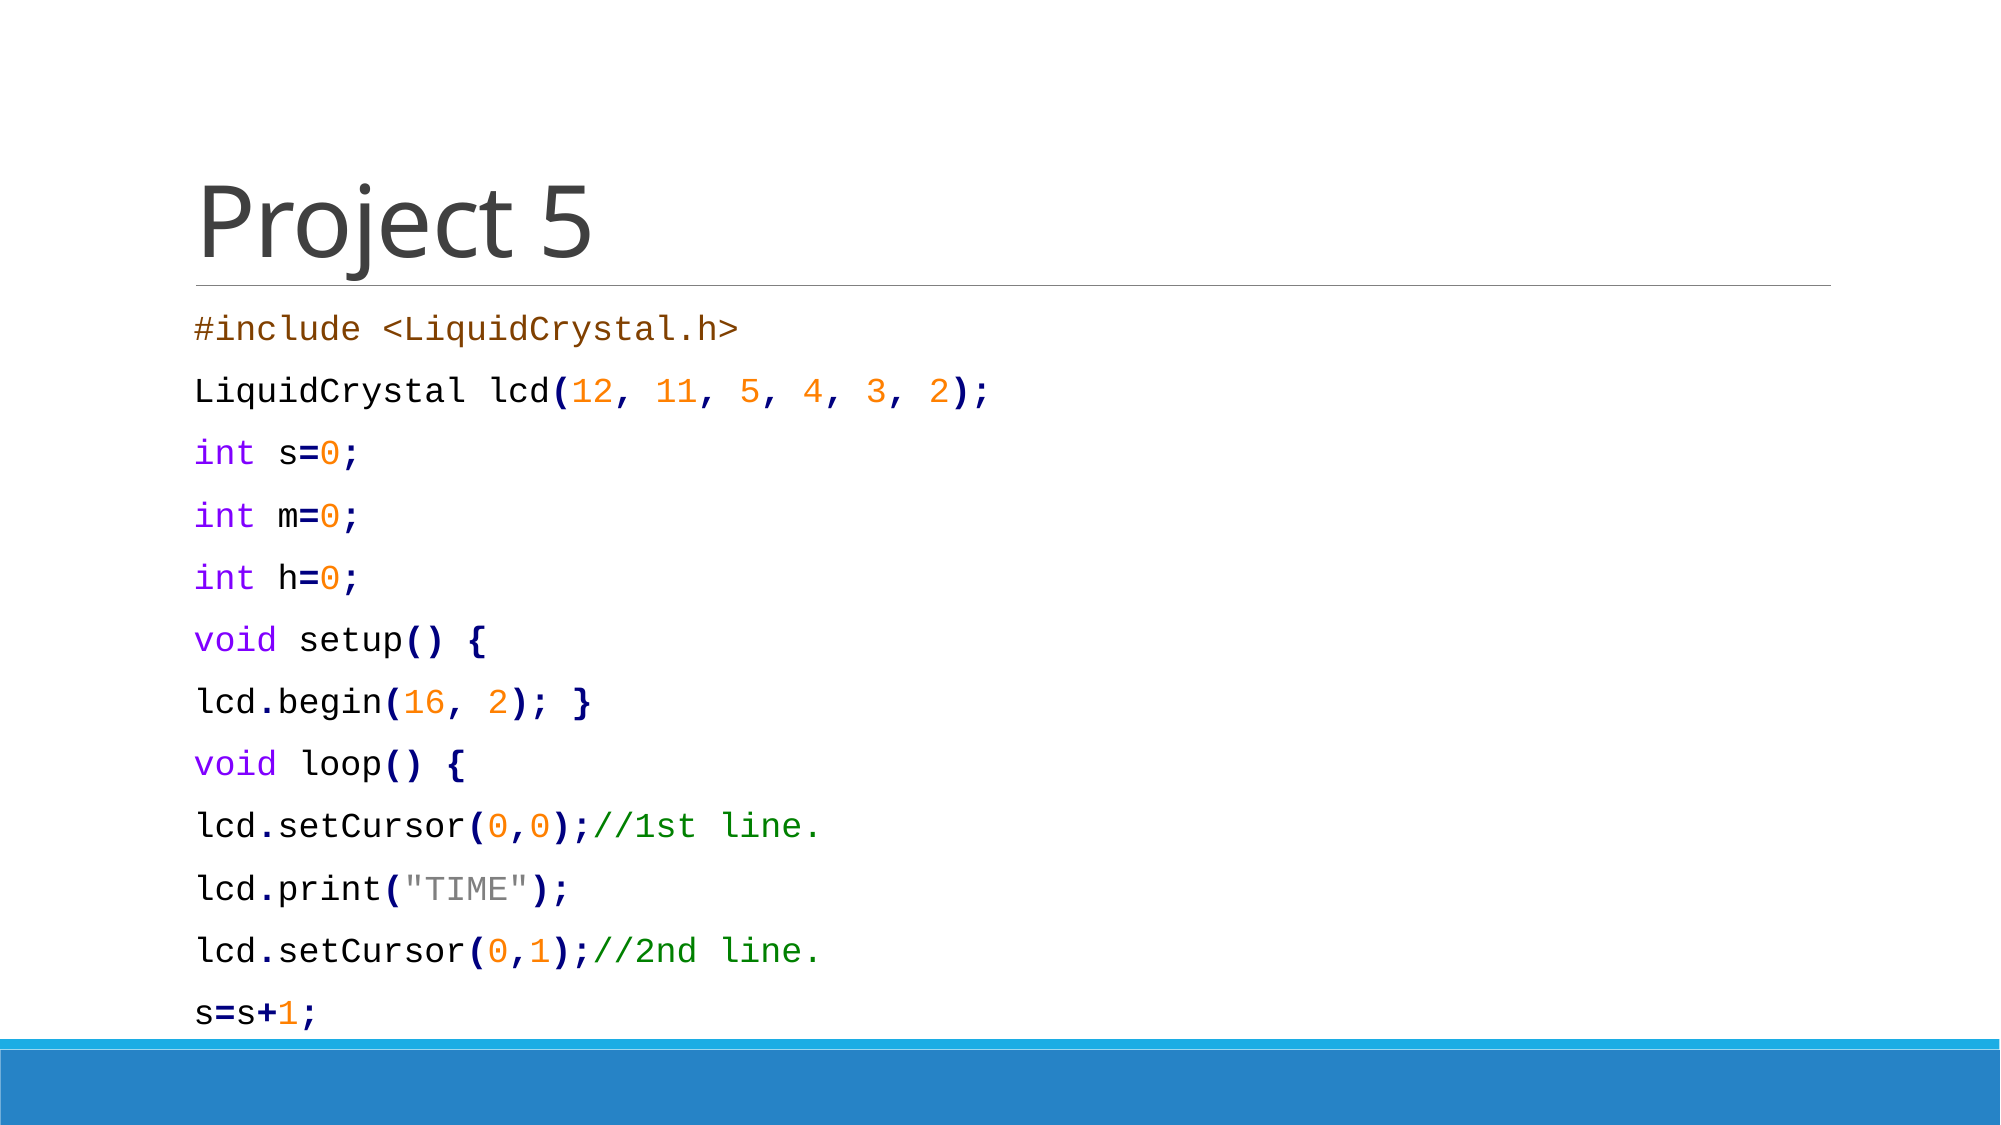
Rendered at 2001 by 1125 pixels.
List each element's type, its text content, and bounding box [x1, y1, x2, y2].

title Project 5 [180, 47, 1830, 285]
list #include <LiquidCrystal.h> LiquidCrystal lcd(12, 11, 5, 4, 3, 2); int s=0; int m=0; int h=0; void setup() { lcd.begin(16, 2); } void loop() { lcd.setCursor(0,0);//1st line. lcd.print("TIME"); lcd.setCursor(0,1);//2nd line. s=s+1; [180, 302, 1816, 1049]
